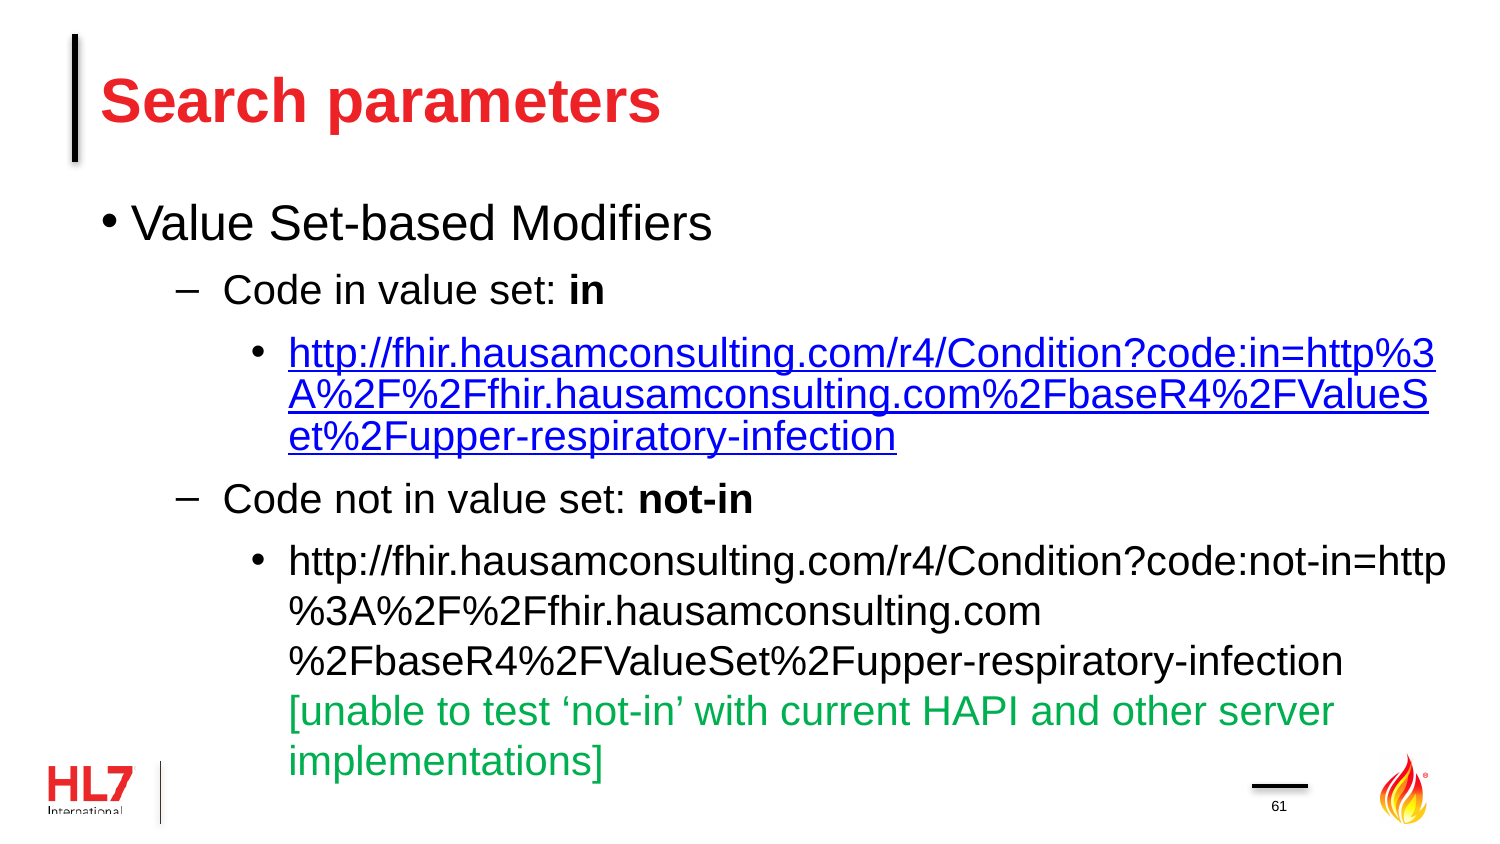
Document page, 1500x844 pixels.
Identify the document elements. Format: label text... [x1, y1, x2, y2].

title Search parameters [100, 33, 1451, 163]
picture [1380, 753, 1428, 824]
slide_number 61 [1257, 788, 1302, 815]
list Value Set-based Modifiers Code in value set: in http://fhir.hausamconsulting.com/r4/Condition?code:in=http%3A%2F%2Ffhir.hausamconsulting.com%2FbaseR4%2FValueSet%2Fupper-respiratory-infection Code not in value set: not-in http://fhir.hausamconsulting.com/r4/Condition?code:not-in=http%3A%2F%2Ffhir.hausamconsulting.com%2FbaseR4%2FValueSet%2Fupper-respiratory-infection [unable to test ‘not-in’ with current HAPI and other server implementations] [100, 190, 1451, 671]
